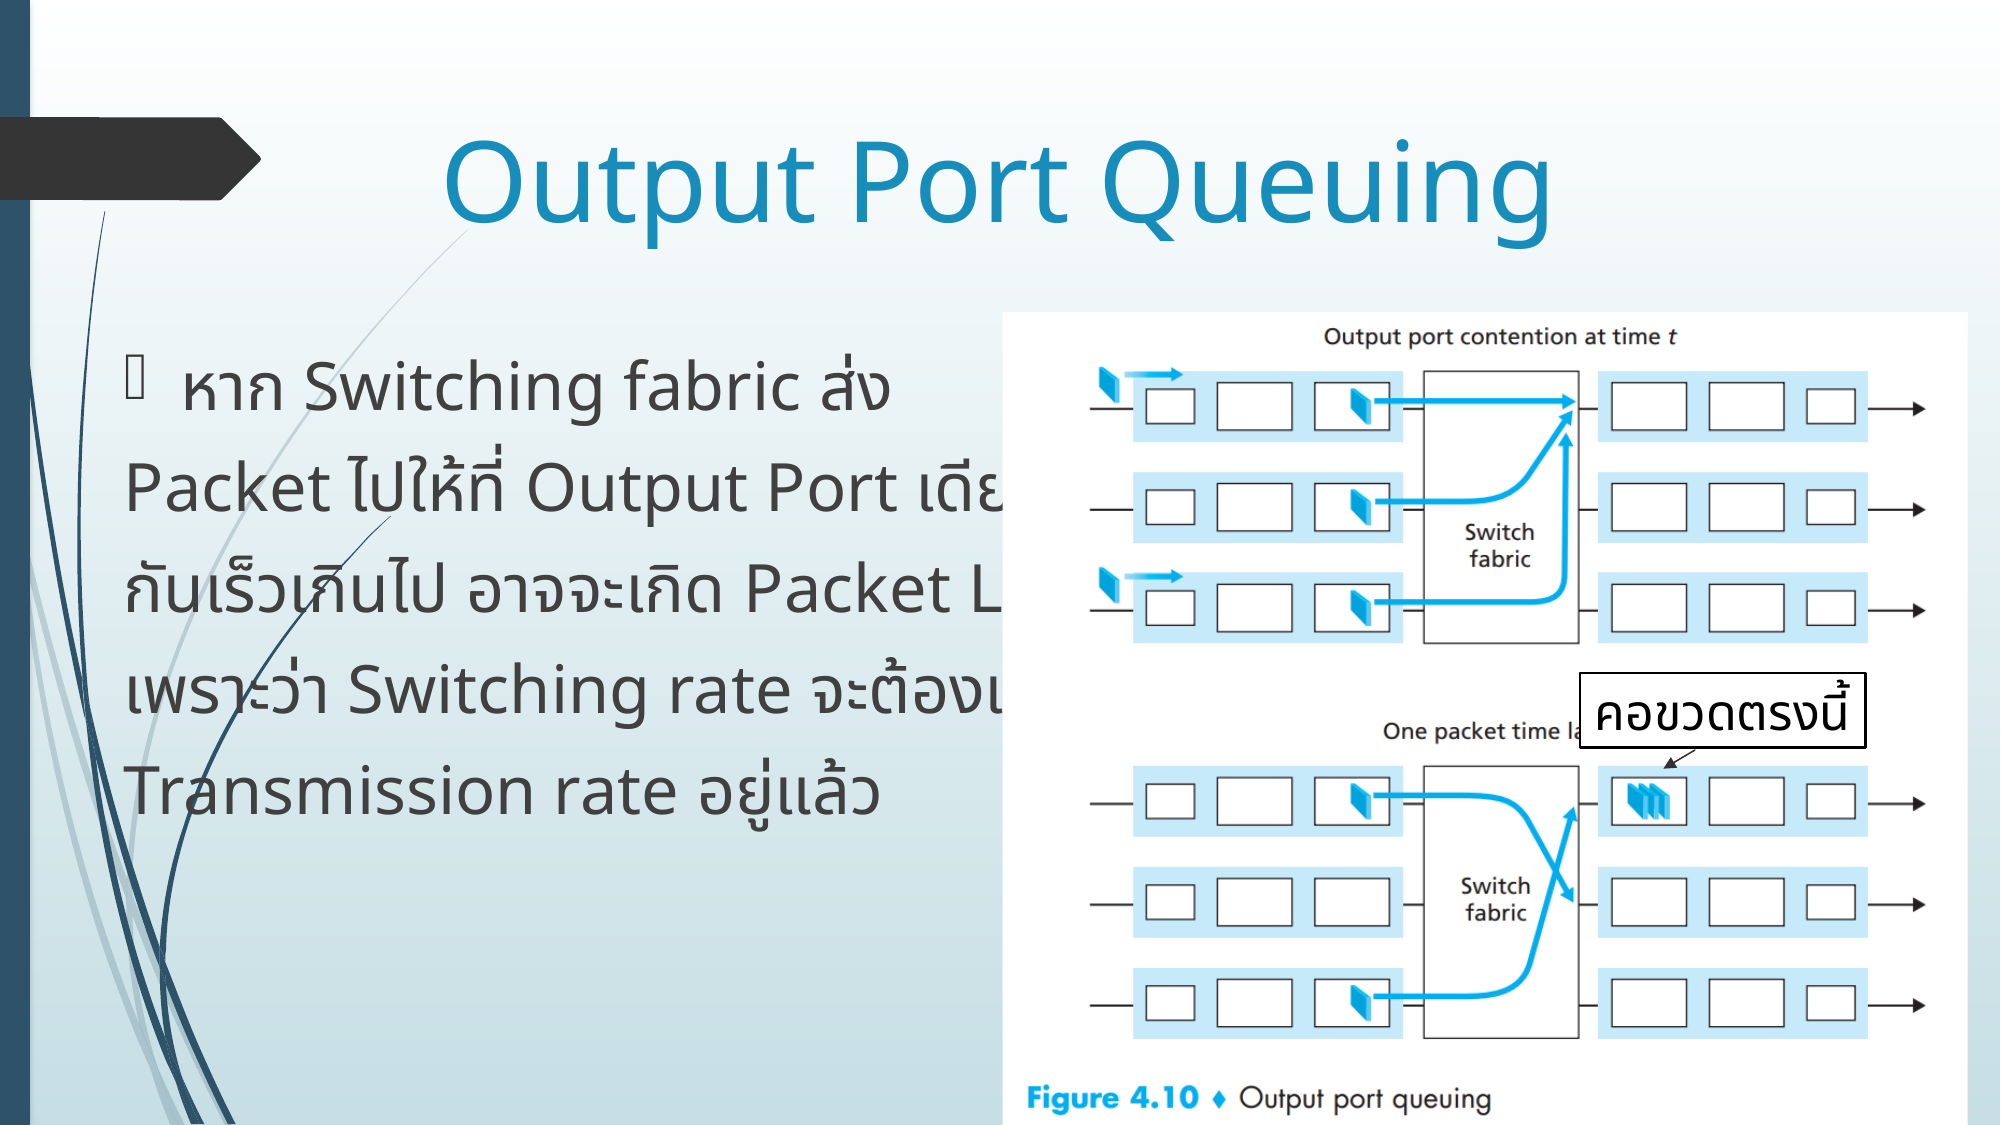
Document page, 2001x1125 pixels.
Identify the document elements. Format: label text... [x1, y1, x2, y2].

title Output Port Queuing [425, 102, 1888, 313]
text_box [1002, 312, 1968, 1125]
list หาก Switching fabric ส่ง Packet ไปให้ที่ Output Port เดียว กันเร็วเกินไป อาจจะเกิด Packet Lost ได้ เพราะว่า Switching rate จะต้องเร็วกว่า Transmission rate อยู่แล้ว [108, 336, 997, 957]
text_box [1663, 749, 1696, 769]
